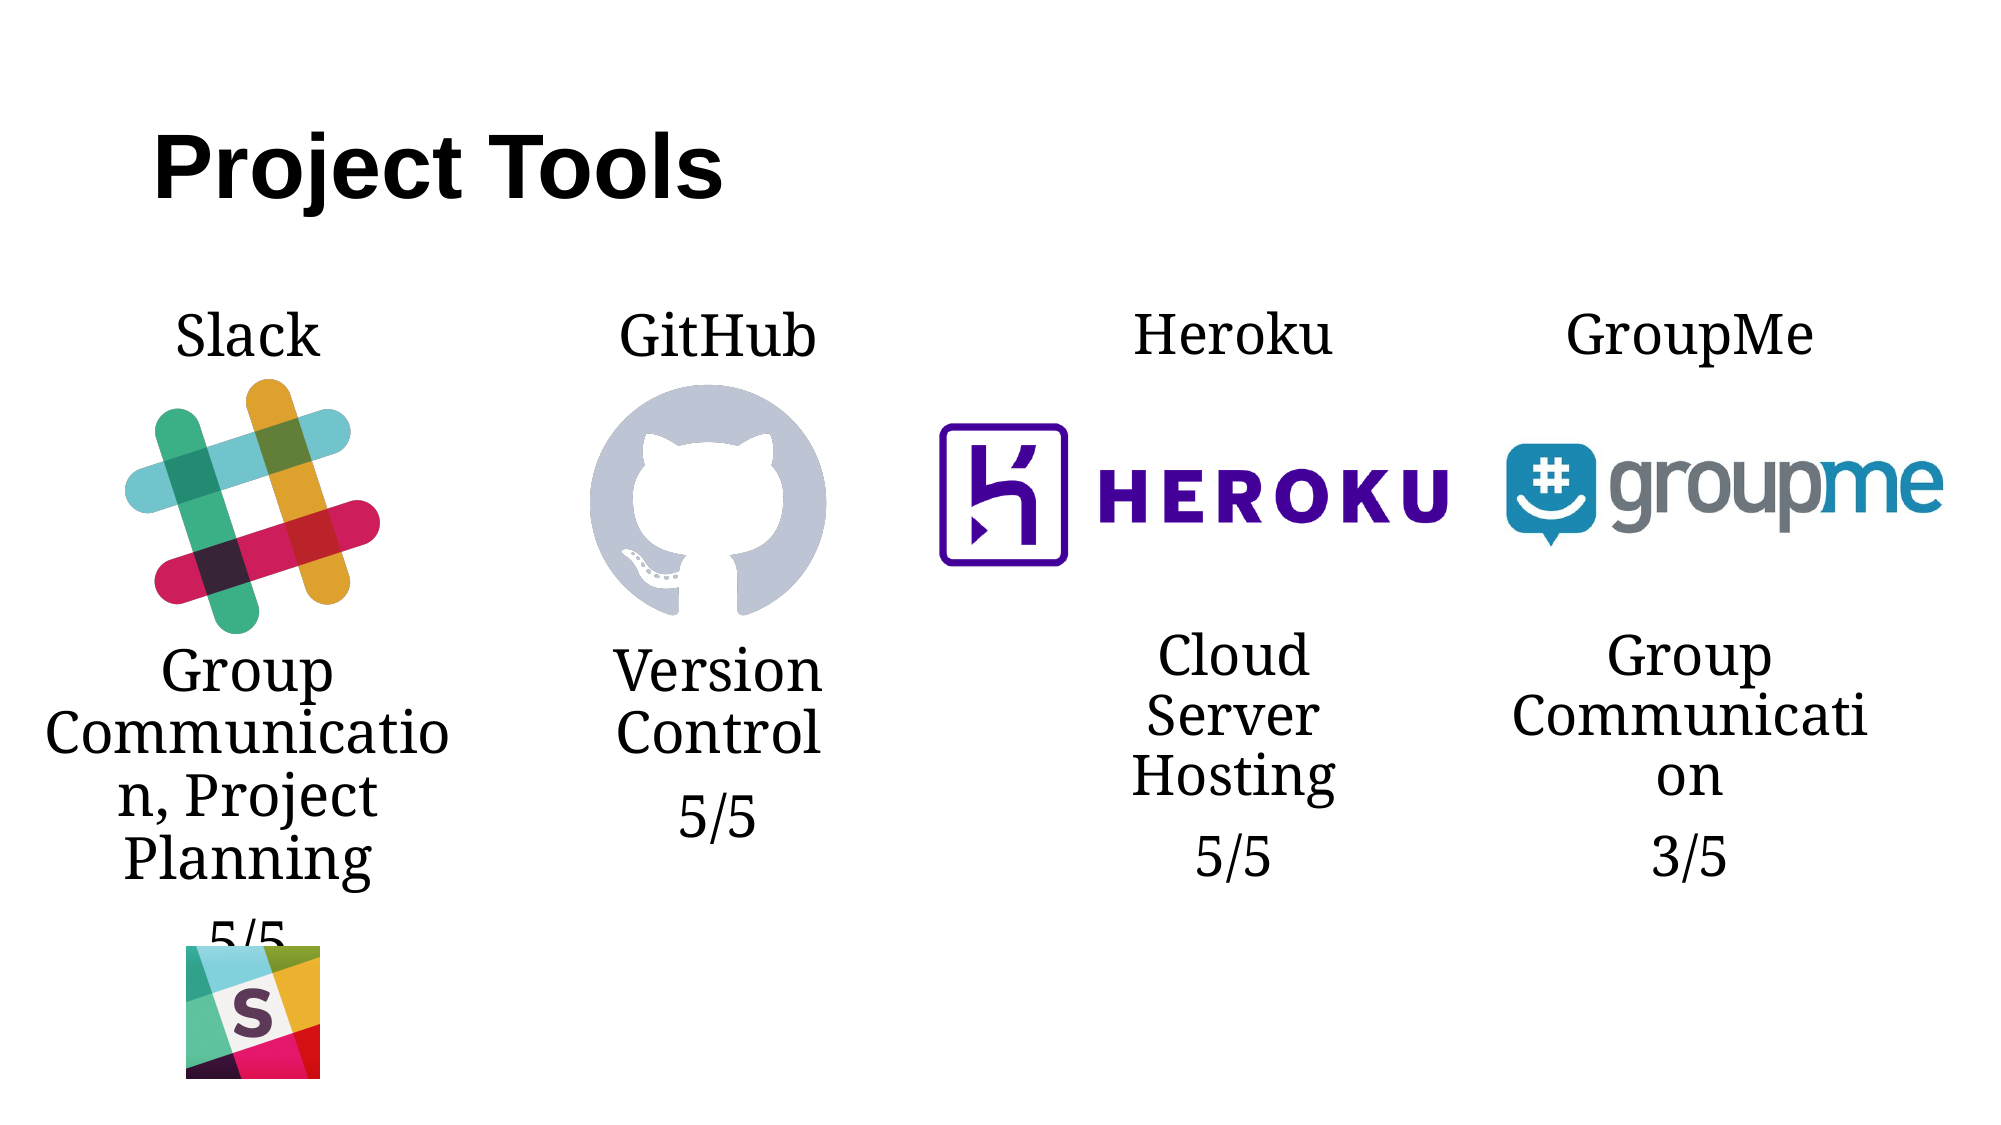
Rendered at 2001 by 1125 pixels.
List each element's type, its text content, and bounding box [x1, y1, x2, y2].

picture [125, 379, 380, 634]
picture [875, 359, 1983, 630]
picture [579, 371, 835, 642]
title Project Tools [137, 59, 1863, 278]
text_box Heroku Cloud Server Hosting 5/5 [1074, 630, 1394, 898]
text_box GroupMe Group Communication 3/5 [1484, 298, 1895, 376]
list Slack Group Communication, Project Planning 5/5 [15, 298, 482, 1013]
picture [186, 946, 320, 1079]
text_box Heroku Cloud Server Hosting 5/5 [1074, 298, 1394, 359]
text_box GroupMe Group Communication 3/5 [1484, 614, 1895, 898]
text_box GitHub Version Control 5/5 [558, 298, 878, 898]
